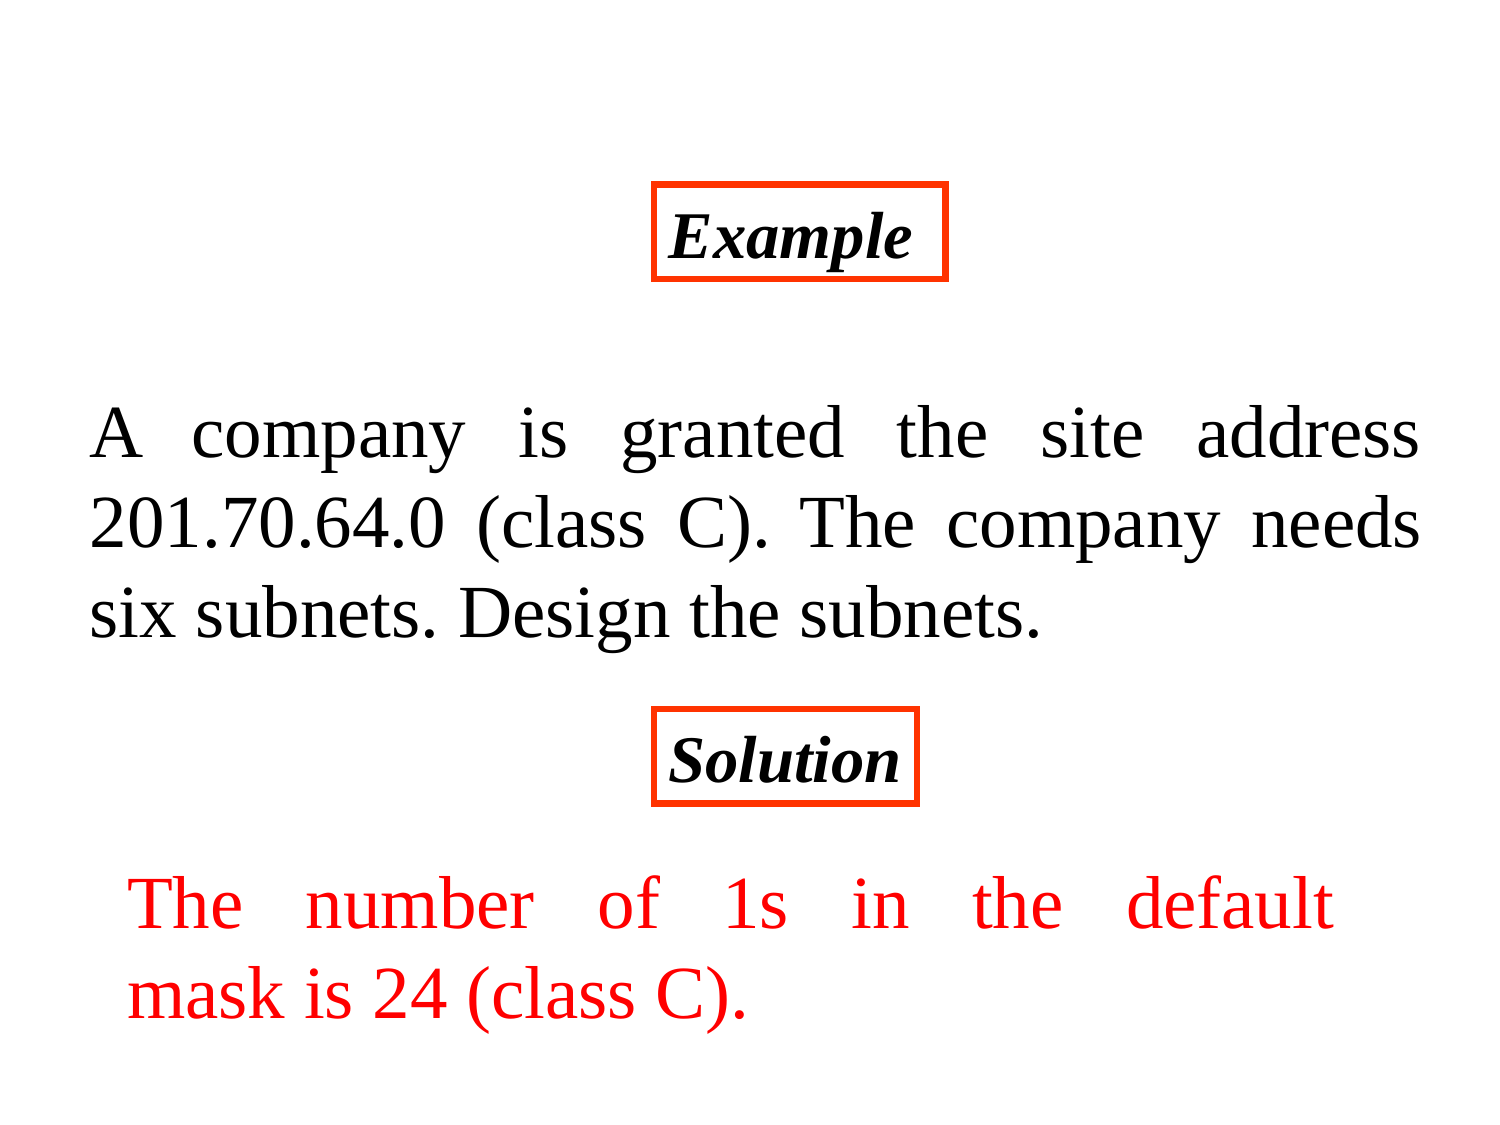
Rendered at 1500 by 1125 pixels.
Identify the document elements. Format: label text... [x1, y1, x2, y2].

text_box A company is granted the site address 201.70.64.0 (class C). The company needs six subnets. Design the subnets. [74, 374, 1438, 660]
text_box The number of 1s in the default mask is 24 (class C). [112, 846, 1413, 1042]
text_box Solution [653, 708, 917, 804]
text_box Example [653, 184, 946, 280]
